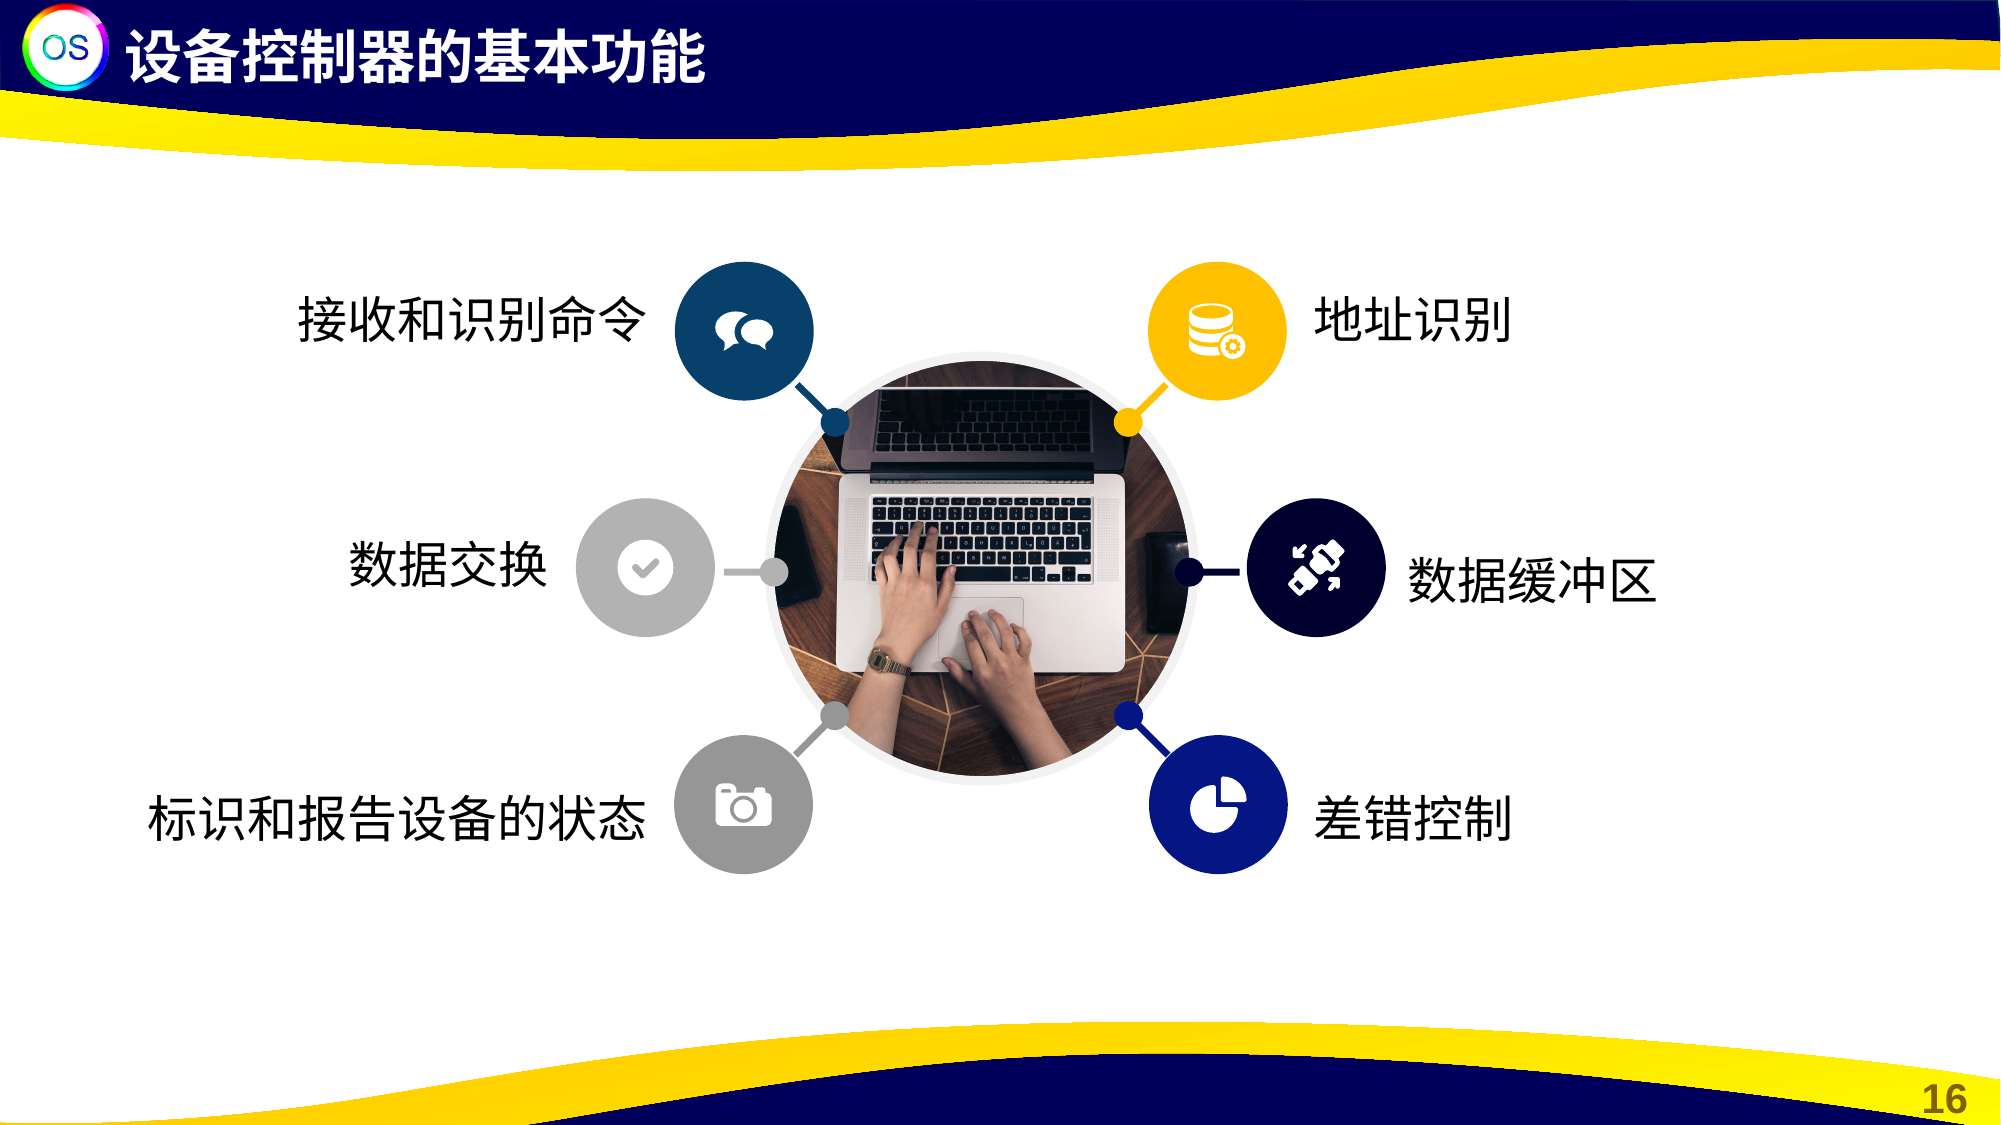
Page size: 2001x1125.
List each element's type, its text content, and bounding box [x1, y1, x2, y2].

text_box 设备控制器的基本功能 [109, 12, 1263, 98]
picture [22, 3, 109, 91]
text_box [90, 261, 1871, 875]
